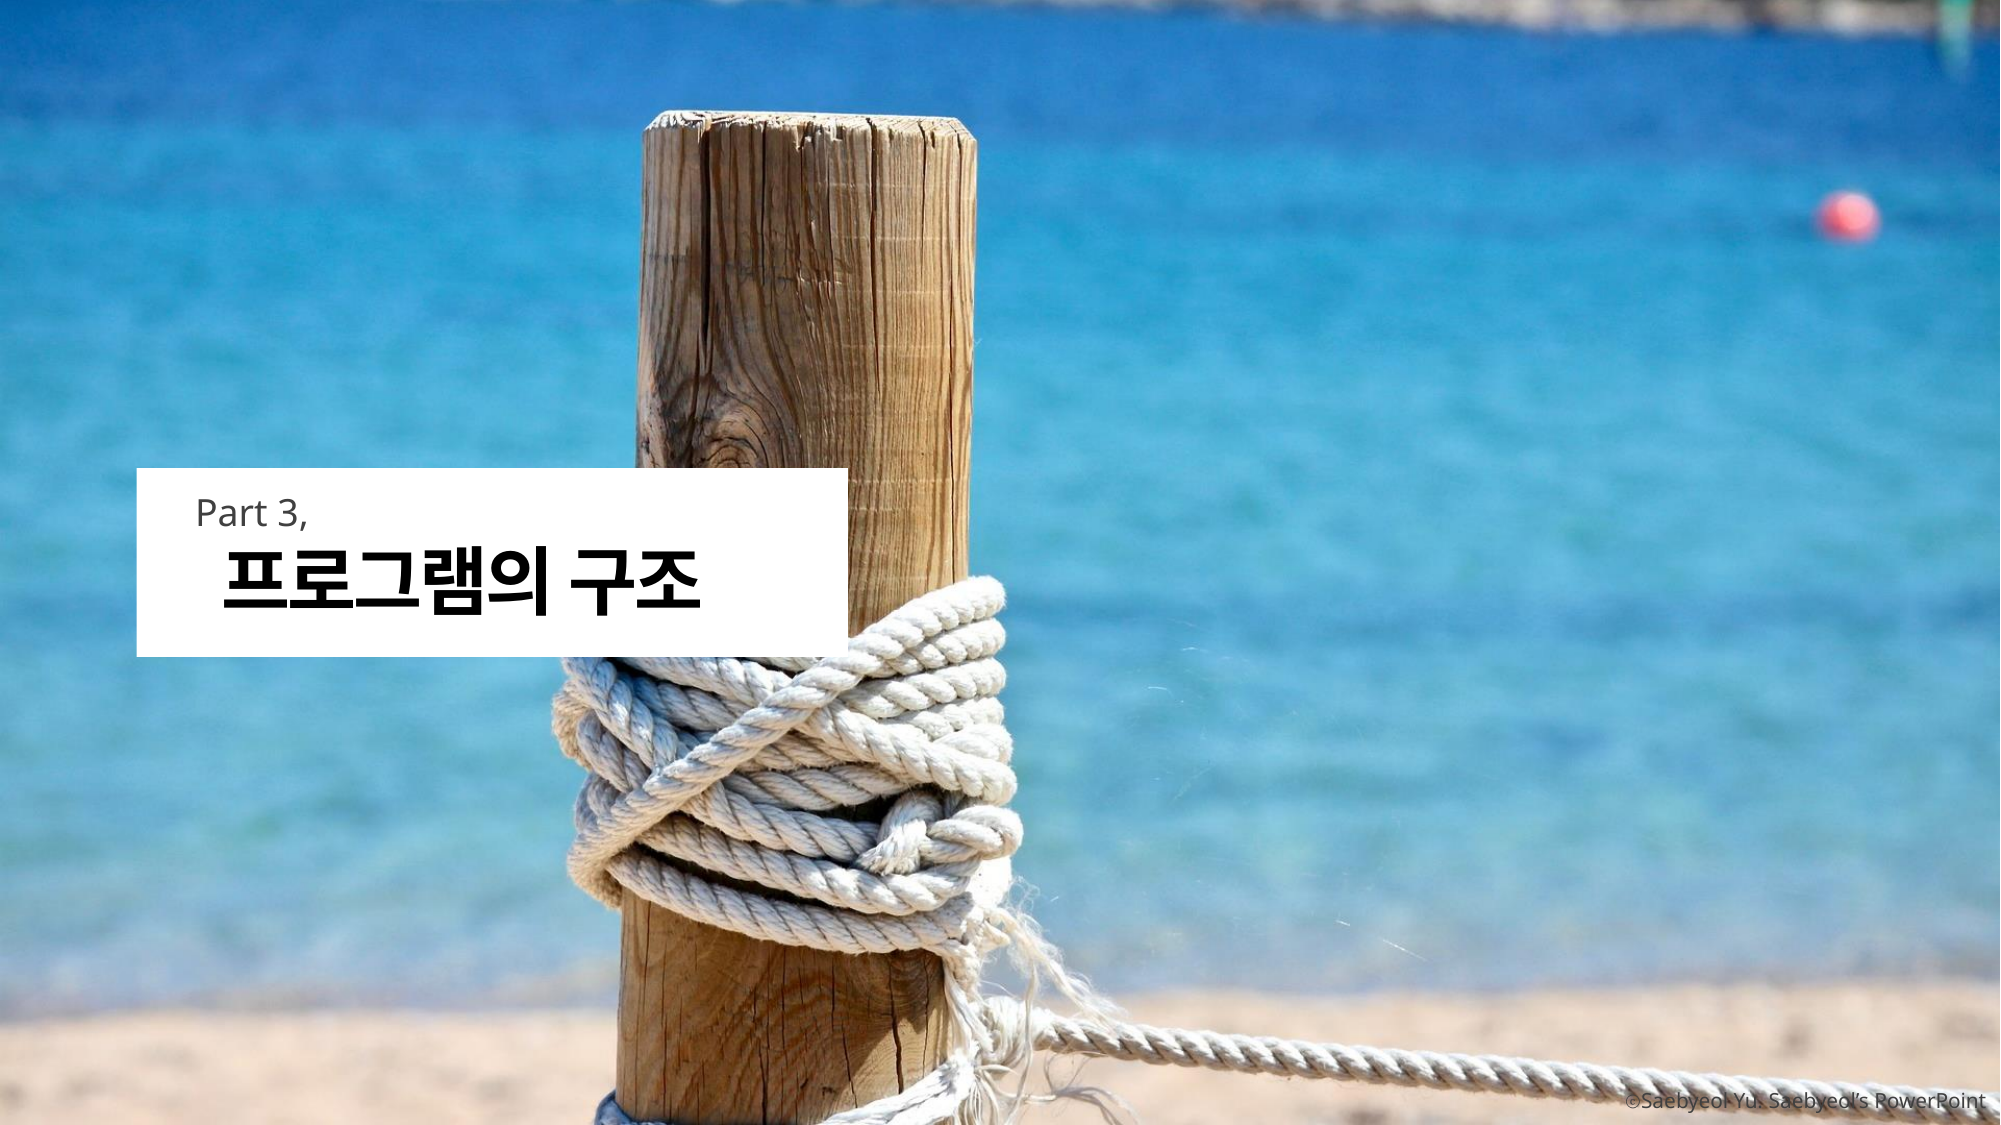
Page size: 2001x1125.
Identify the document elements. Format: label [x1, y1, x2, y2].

picture [0, 0, 2000, 1125]
text_box [136, 467, 848, 657]
